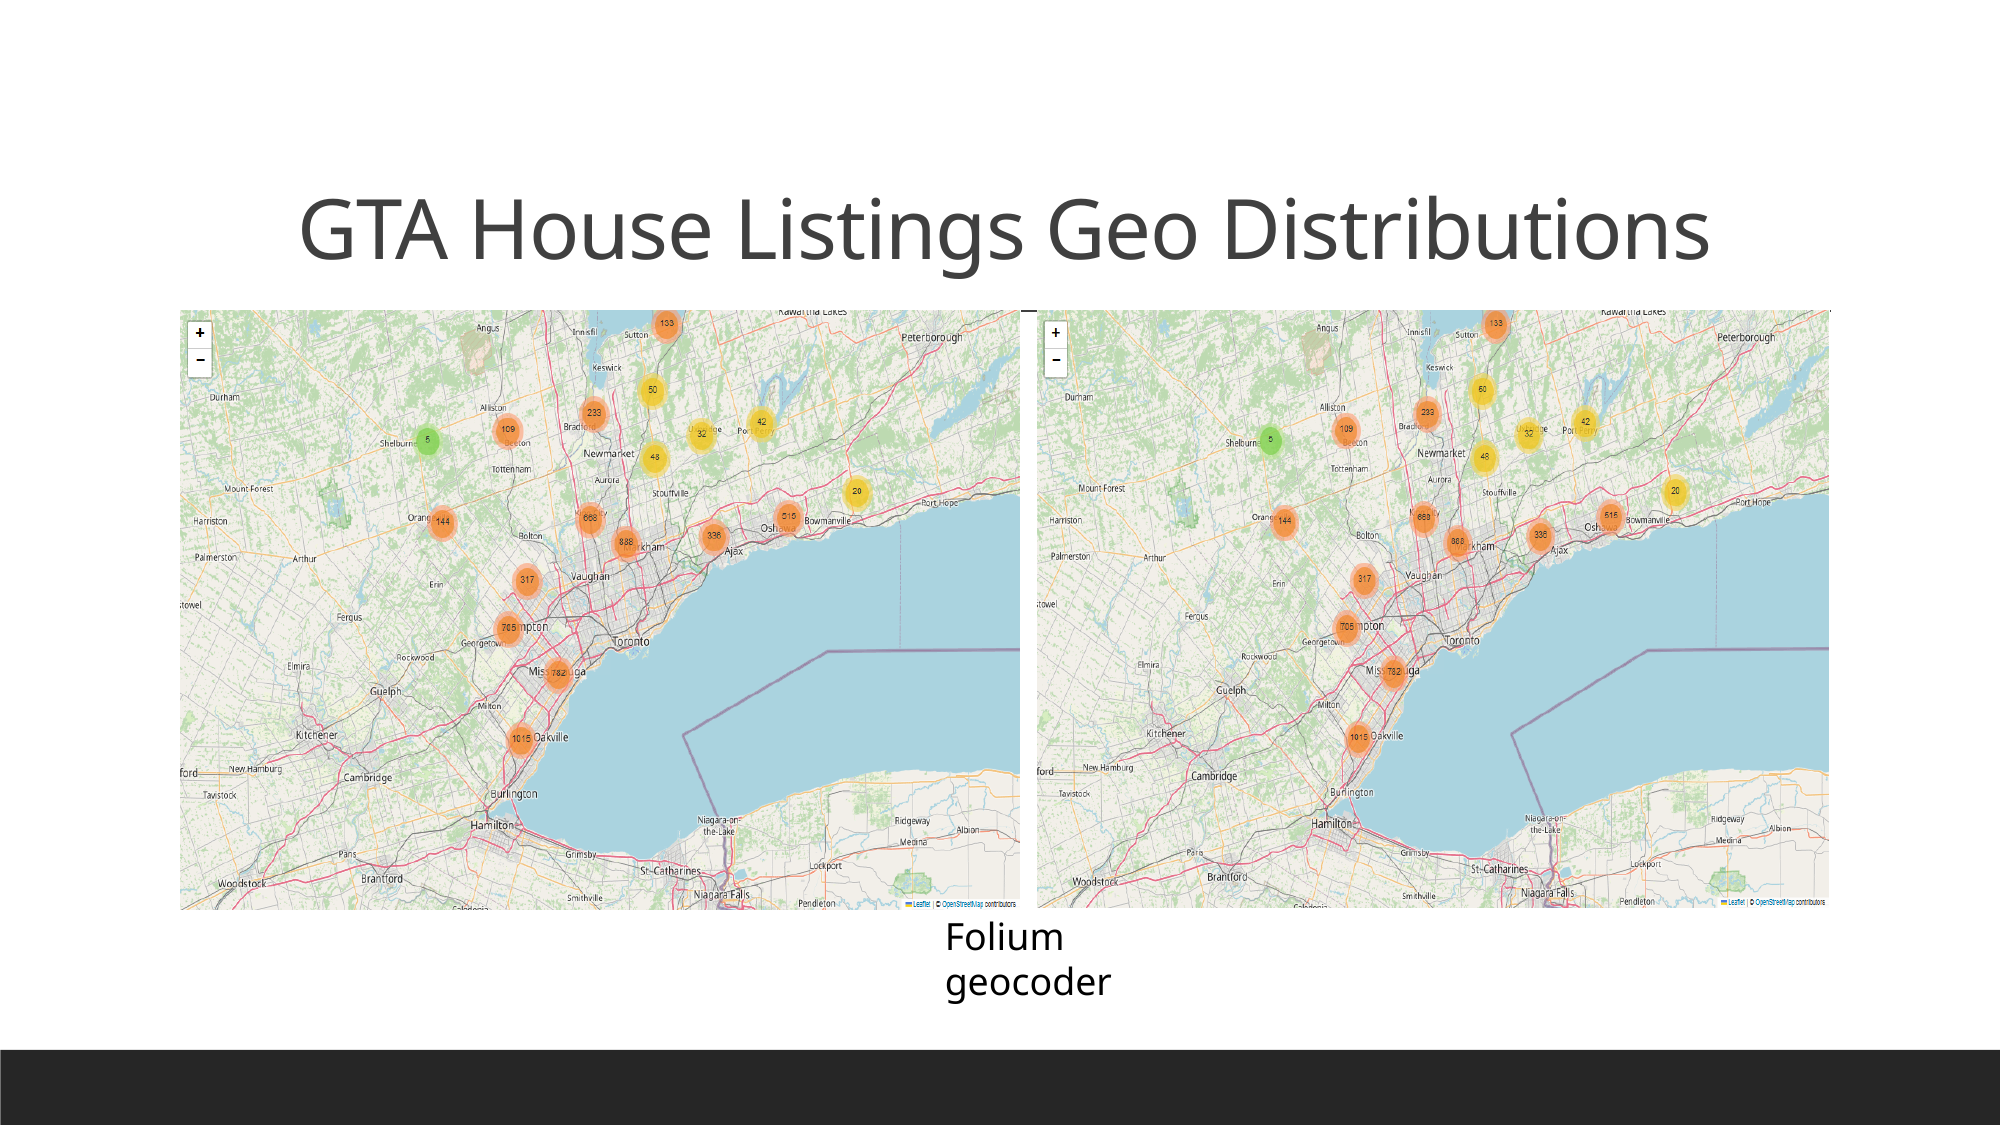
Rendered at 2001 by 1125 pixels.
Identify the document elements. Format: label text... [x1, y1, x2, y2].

picture [179, 309, 1021, 911]
text_box Folium geocoder [930, 860, 1171, 1011]
picture [1036, 310, 1831, 909]
title GTA House Listings Geo Distributions [180, 47, 1830, 285]
